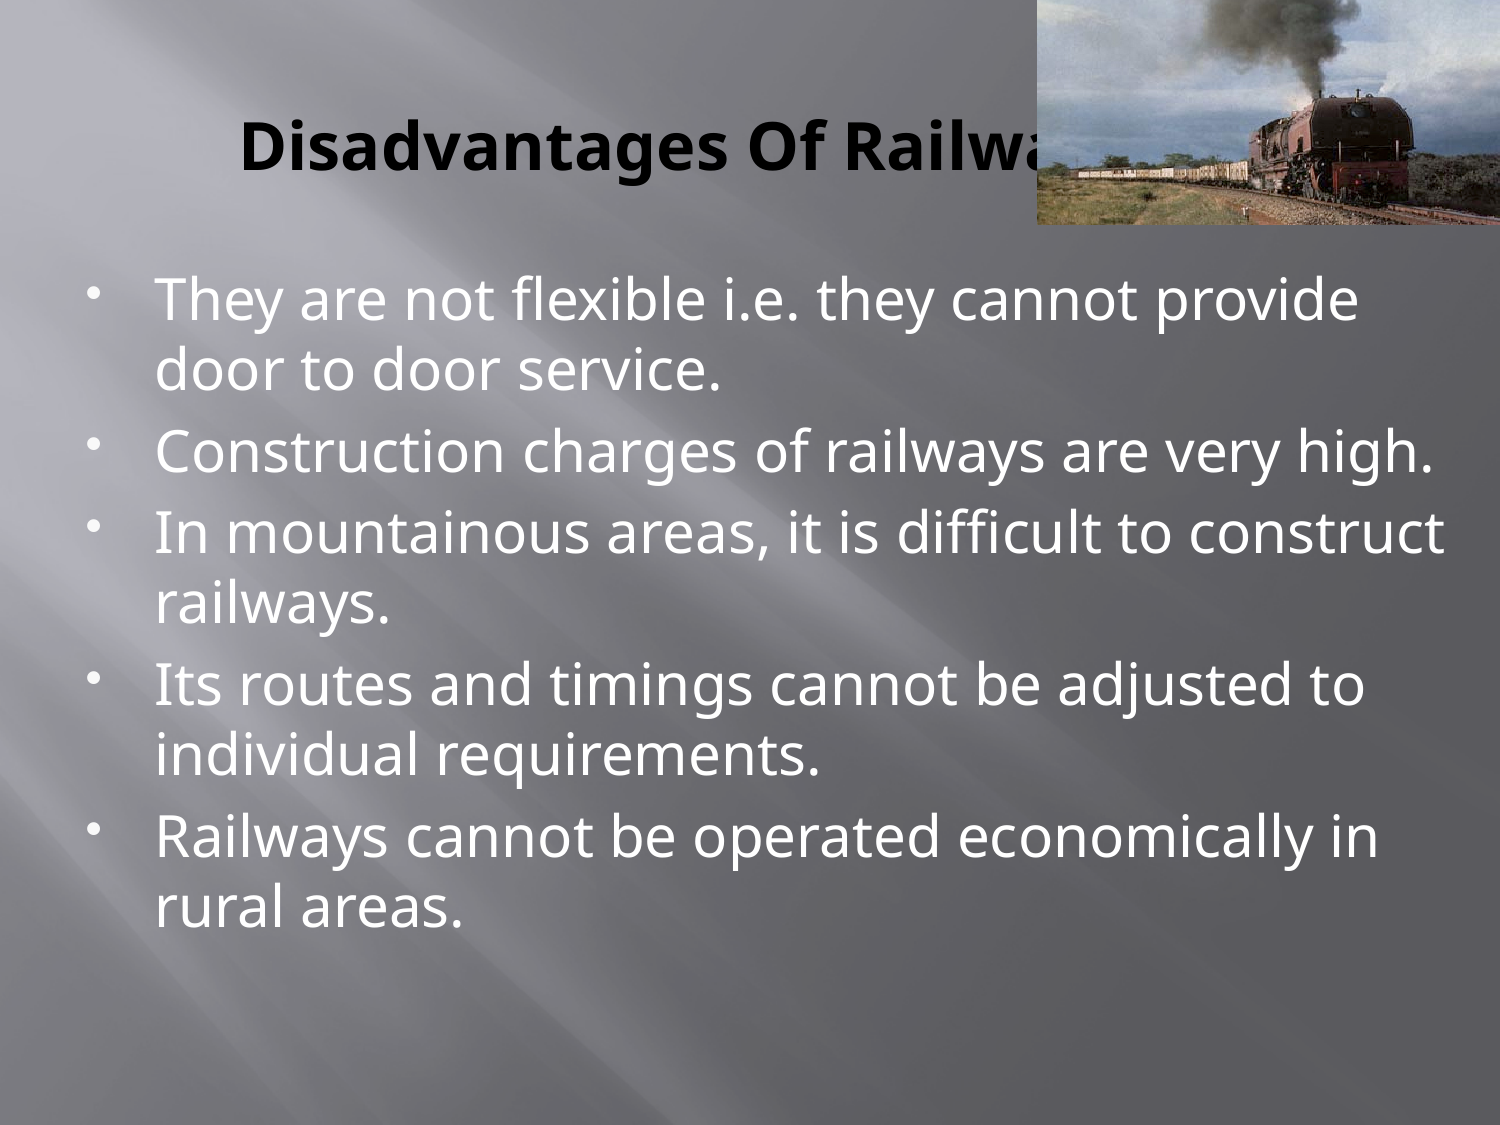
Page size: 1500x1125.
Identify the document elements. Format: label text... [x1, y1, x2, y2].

picture [1037, 0, 1500, 226]
title Disadvantages Of Railways [75, 50, 1046, 238]
list They are not flexible i.e. they cannot provide door to door service. Construction charges of railways are very high. In mountainous areas, it is difficult to construct railways. Its routes and timings cannot be adjusted to individual requirements. Railways cannot be operated economically in rural areas. [50, 254, 1475, 963]
